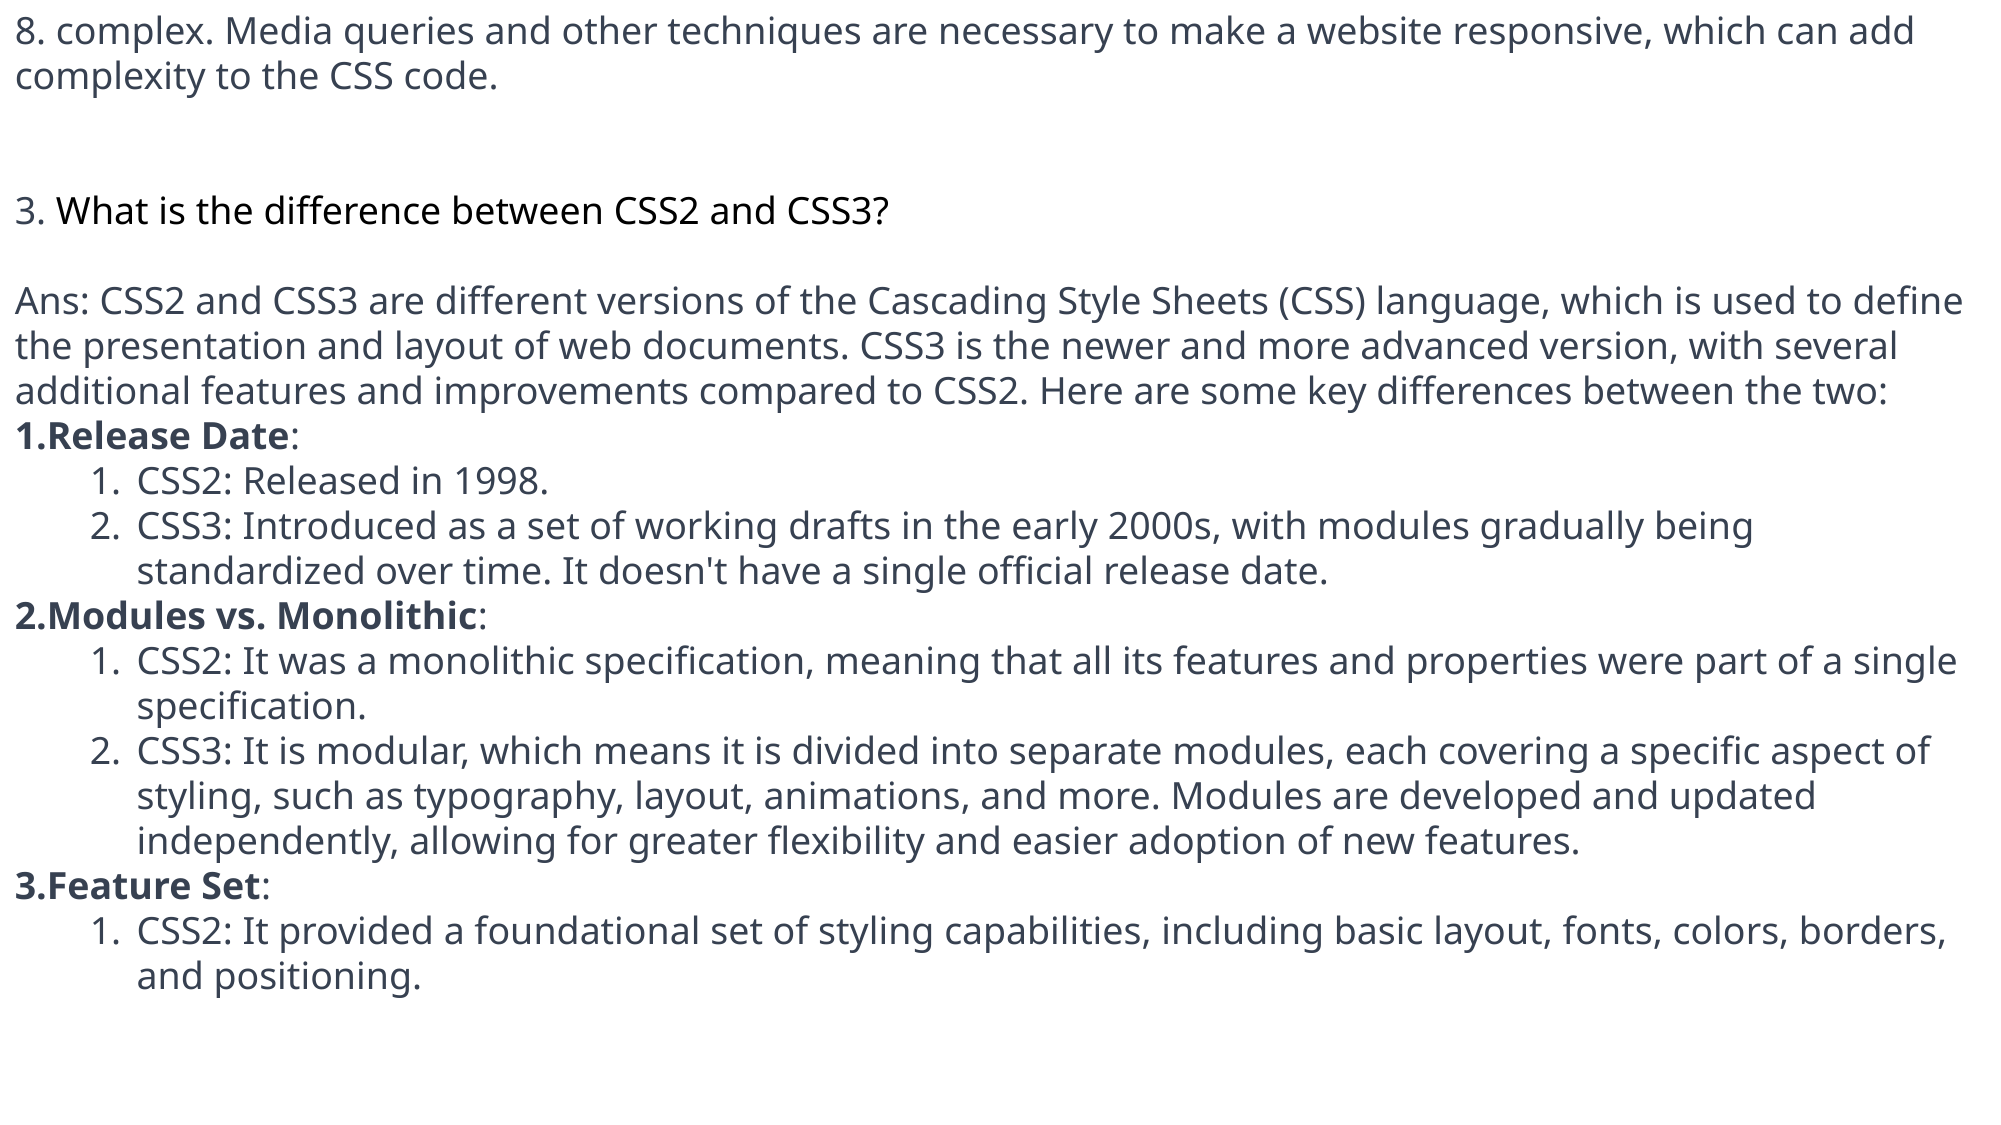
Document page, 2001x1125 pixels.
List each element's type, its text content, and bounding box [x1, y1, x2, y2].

text_box 8. complex. Media queries and other techniques are necessary to make a website responsive, which can add complexity to the CSS code. 3. What is the difference between CSS2 and CSS3? Ans: CSS2 and CSS3 are different versions of the Cascading Style Sheets (CSS) language, which is used to define the presentation and layout of web documents. CSS3 is the newer and more advanced version, with several additional features and improvements compared to CSS2. Here are some key differences between the two: Release Date: CSS2: Released in 1998. CSS3: Introduced as a set of working drafts in the early 2000s, with modules gradually being standardized over time. It doesn't have a single official release date. Modules vs. Monolithic: CSS2: It was a monolithic specification, meaning that all its features and properties were part of a single specification. CSS3: It is modular, which means it is divided into separate modules, each covering a specific aspect of styling, such as typography, layout, animations, and more. Modules are developed and updated independently, allowing for greater flexibility and easier adoption of new features. Feature Set: CSS2: It provided a foundational set of styling capabilities, including basic layout, fonts, colors, borders, and positioning. [0, 0, 2000, 1050]
